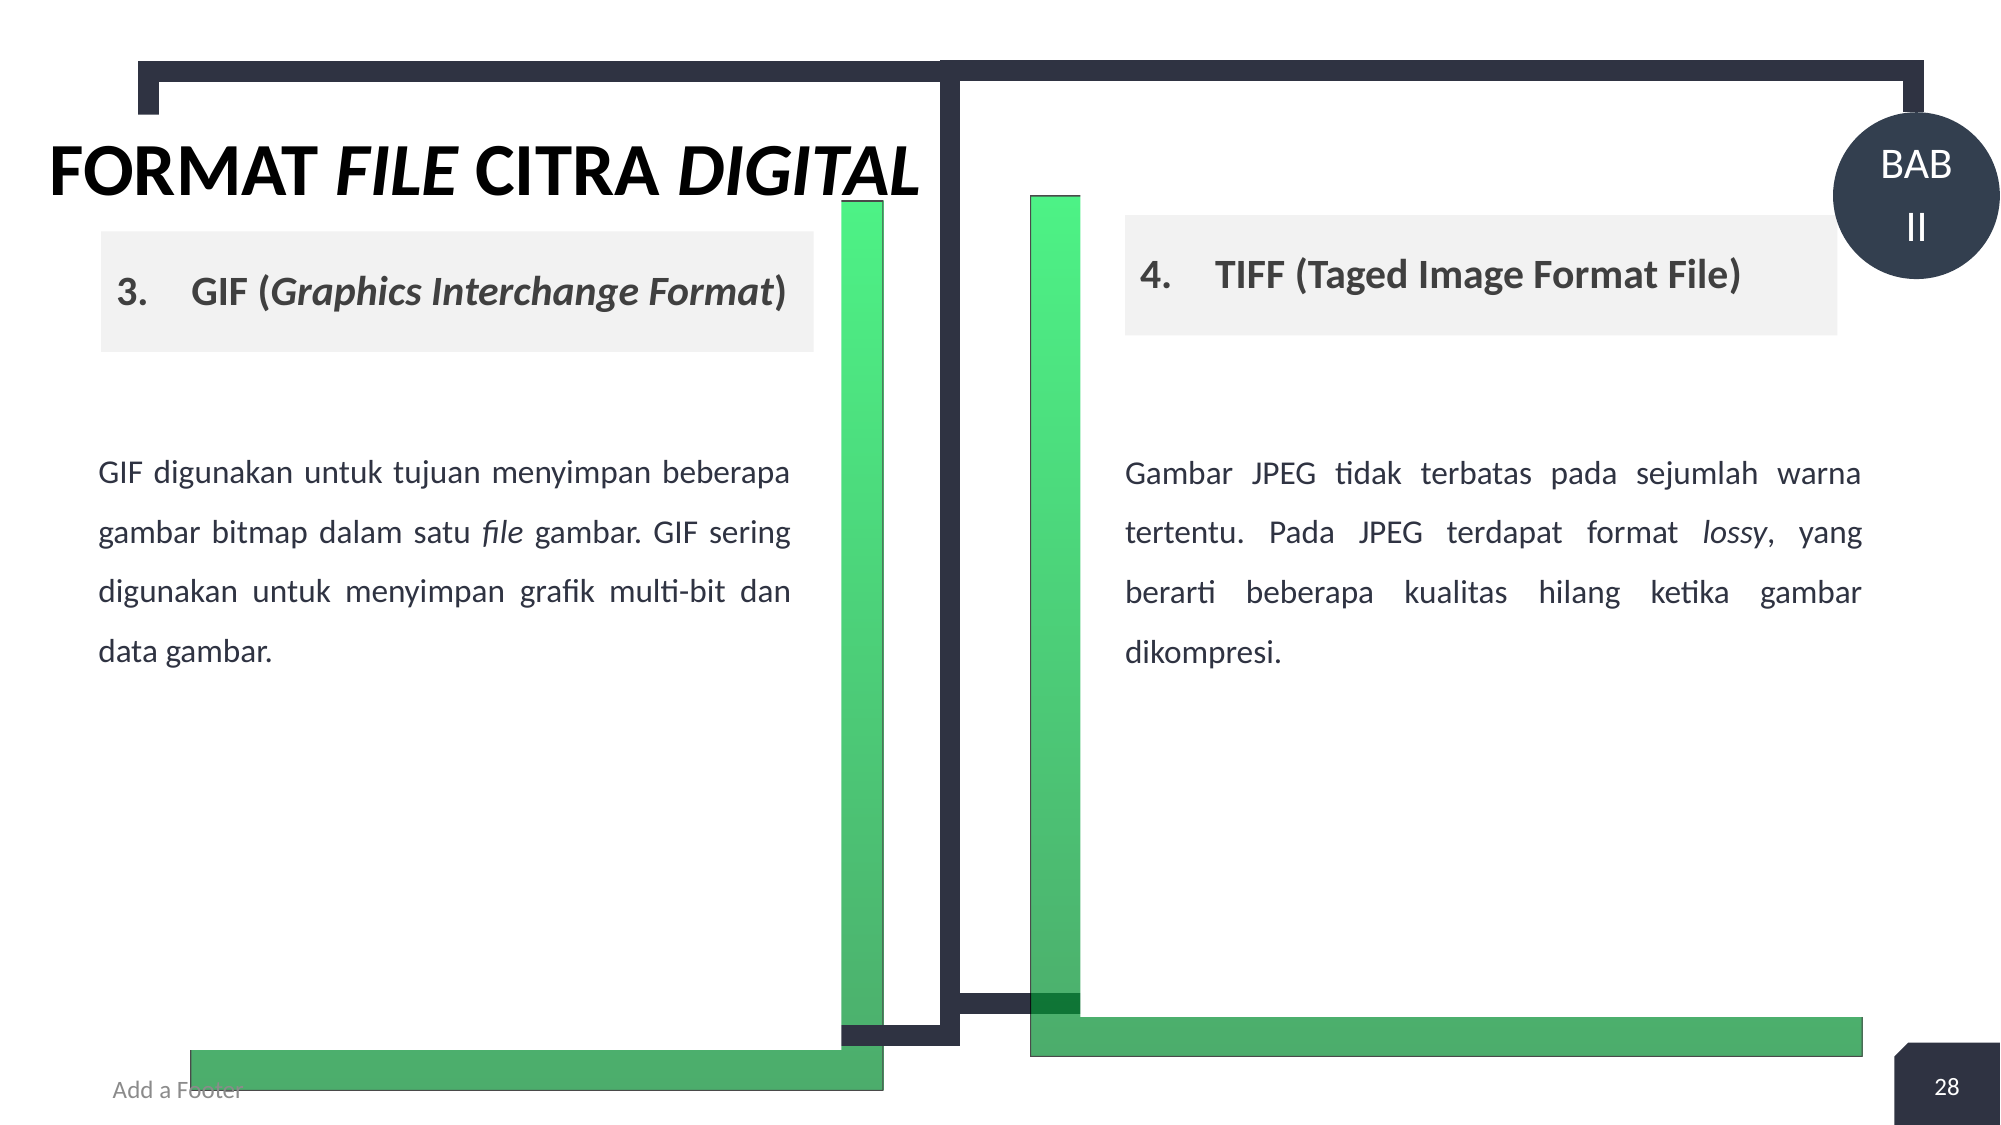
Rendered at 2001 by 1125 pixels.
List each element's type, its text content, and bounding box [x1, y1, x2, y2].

text_box GIF (Graphics Interchange Format) [101, 231, 814, 352]
text_box Format file citra digital [21, 123, 949, 218]
footer Add a Footer [97, 1059, 773, 1119]
slide_number 28 [1894, 1052, 2000, 1119]
list GIF digunakan untuk tujuan menyimpan beberapa gambar bitmap dalam satu file gambar. GIF sering digunakan untuk menyimpan grafik multi-bit dan data gambar. [98, 422, 792, 985]
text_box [1832, 112, 2000, 280]
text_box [949, 70, 1962, 1057]
